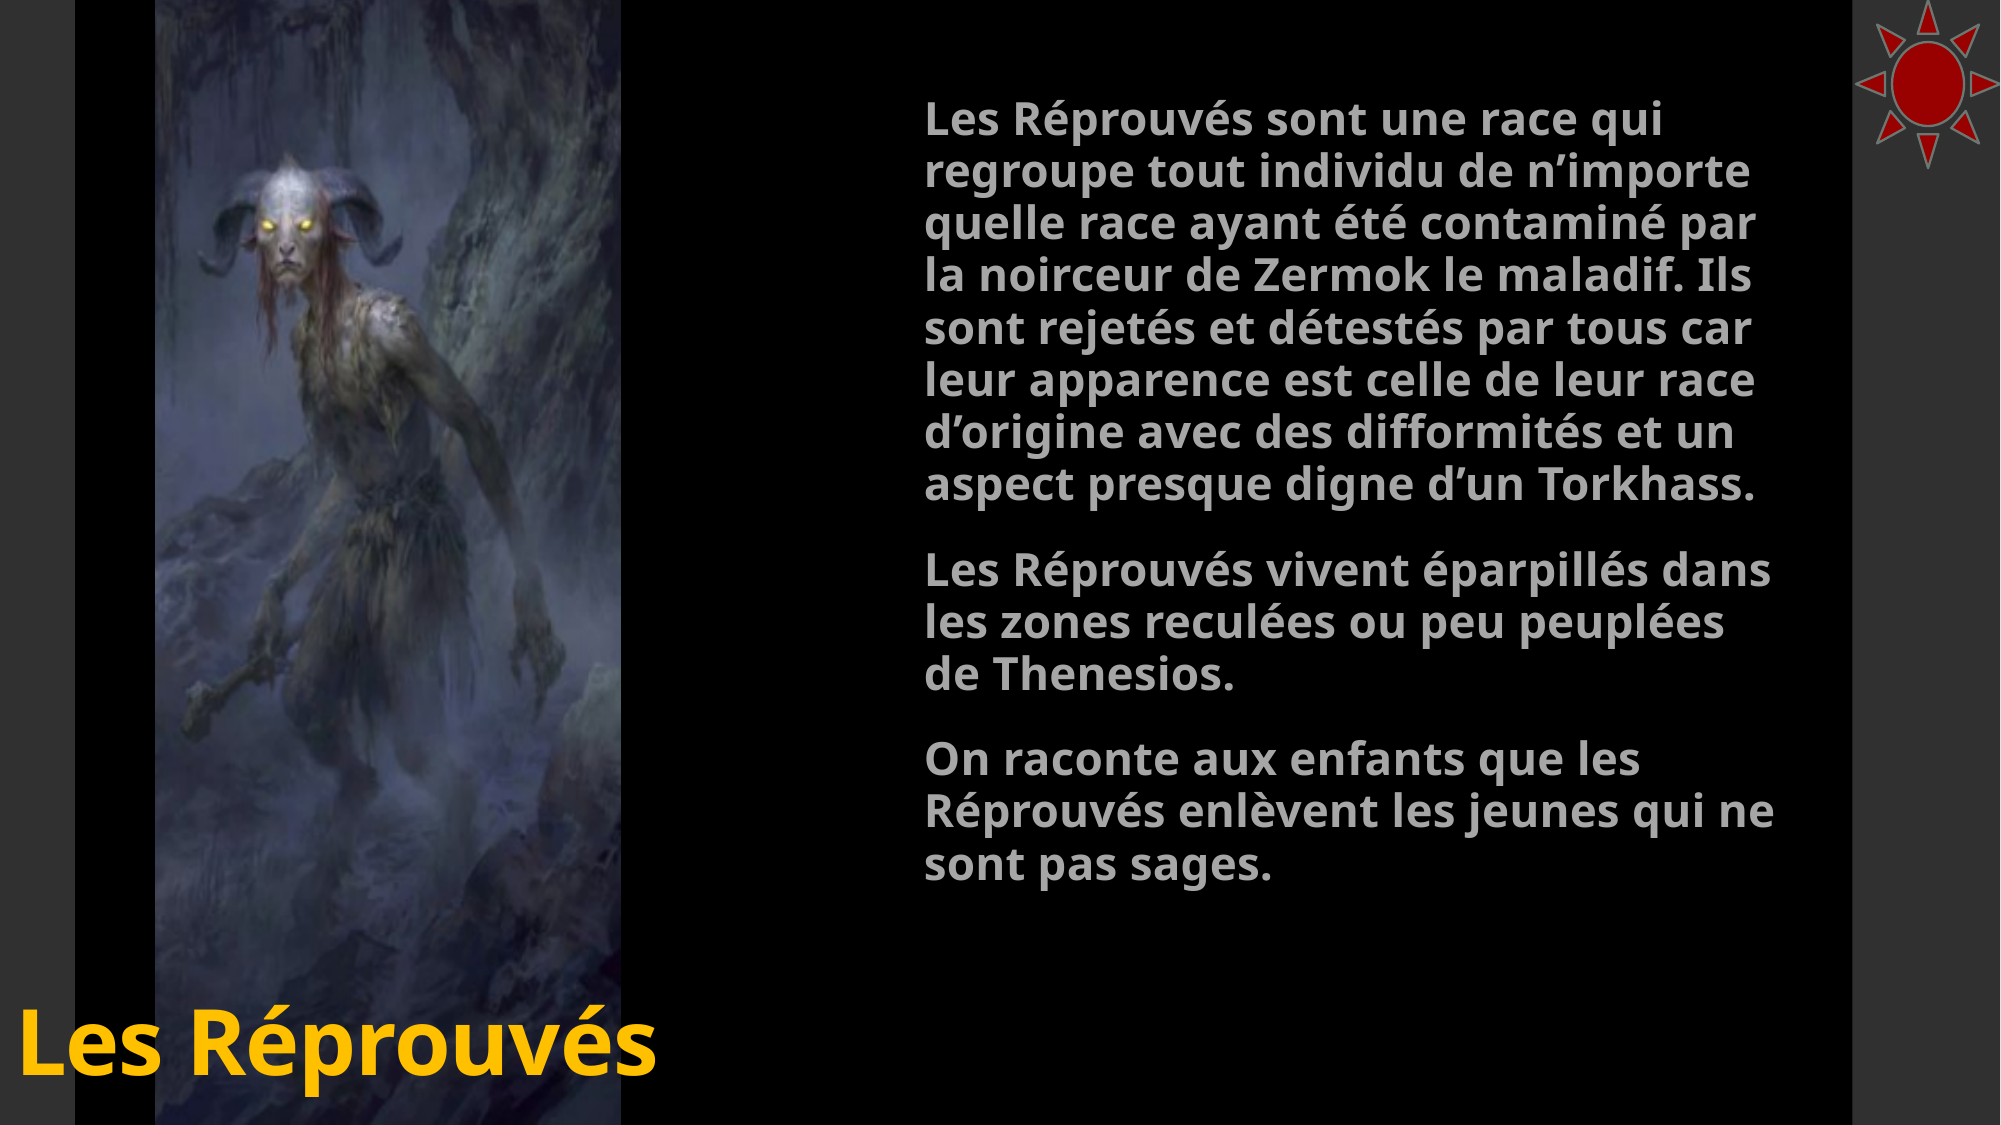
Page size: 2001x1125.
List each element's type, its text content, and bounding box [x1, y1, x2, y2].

text_box [1969, 70, 2000, 98]
text_box [1916, 133, 1940, 170]
text_box [1876, 109, 1907, 145]
title Les Réprouvés [0, 975, 146, 1104]
text_box [1950, 109, 1981, 145]
picture [154, 0, 621, 1125]
text_box [1876, 23, 1907, 59]
text_box [1916, 0, 1940, 35]
text_box [1890, 40, 1966, 128]
subtitle Les Réprouvés sont une race qui regroupe tout individu de n’importe quelle race ayant été contaminé par la noirceur de Zermok le maladif. Ils sont rejetés et détestés par tous car leur apparence est celle de leur race d’origine avec des difformités et un aspect presque digne d’un Torkhass. Les Réprouvés vivent éparpillés dans les zones reculées ou peu peuplées de Thenesios. On raconte aux enfants que les Réprouvés enlèvent les jeunes qui ne sont pas sages. [892, 86, 1798, 1040]
text_box [1854, 70, 1887, 98]
title Les Réprouvés [629, 975, 1066, 1104]
text_box [1950, 23, 1981, 59]
